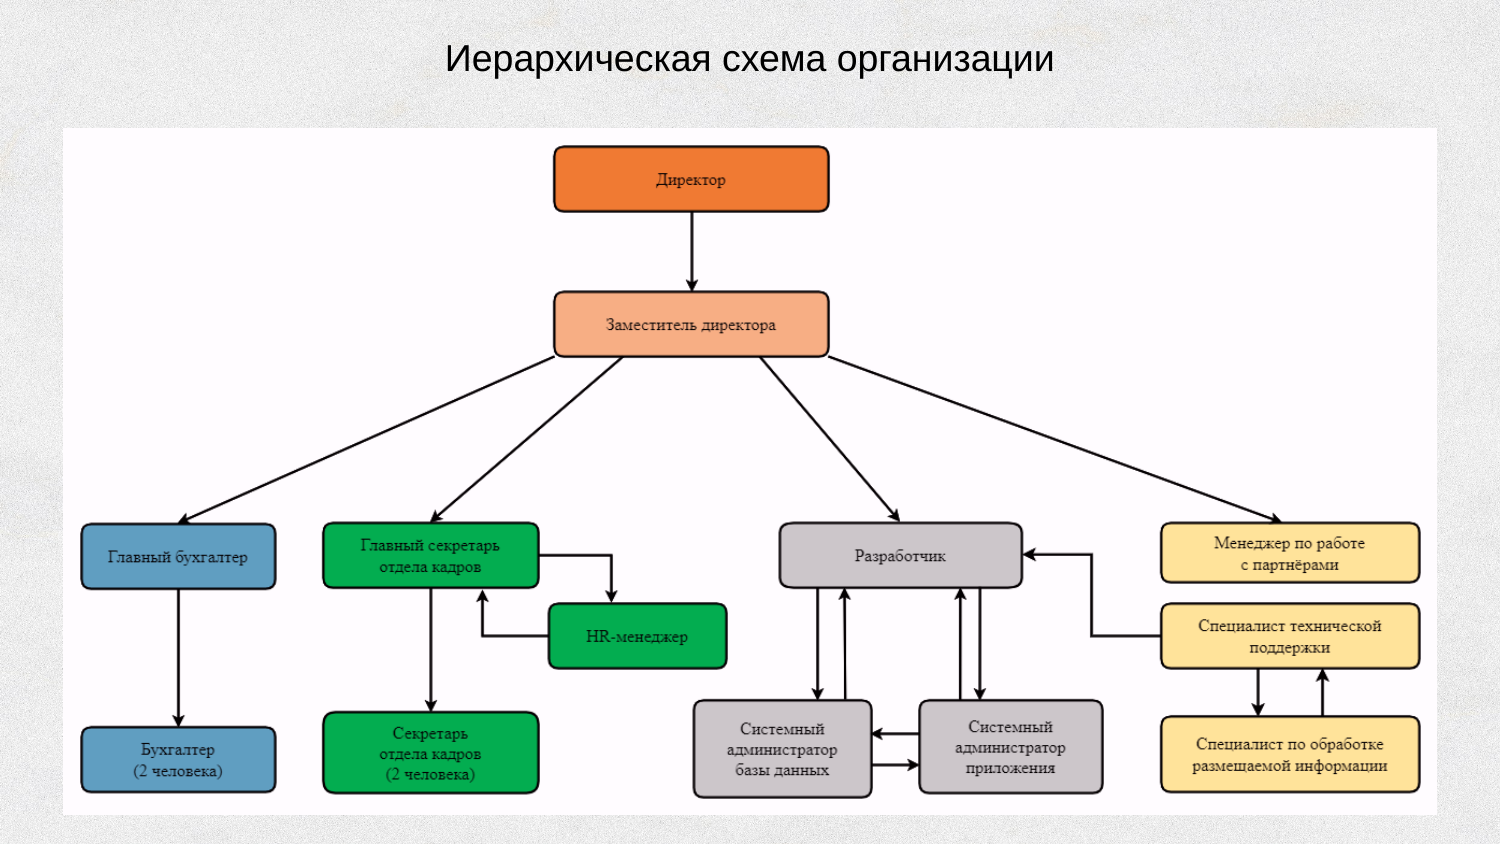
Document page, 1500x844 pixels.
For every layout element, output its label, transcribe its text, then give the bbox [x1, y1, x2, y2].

picture [0, 0, 1500, 844]
text_box Иерархическая схема организации [248, 16, 1252, 95]
